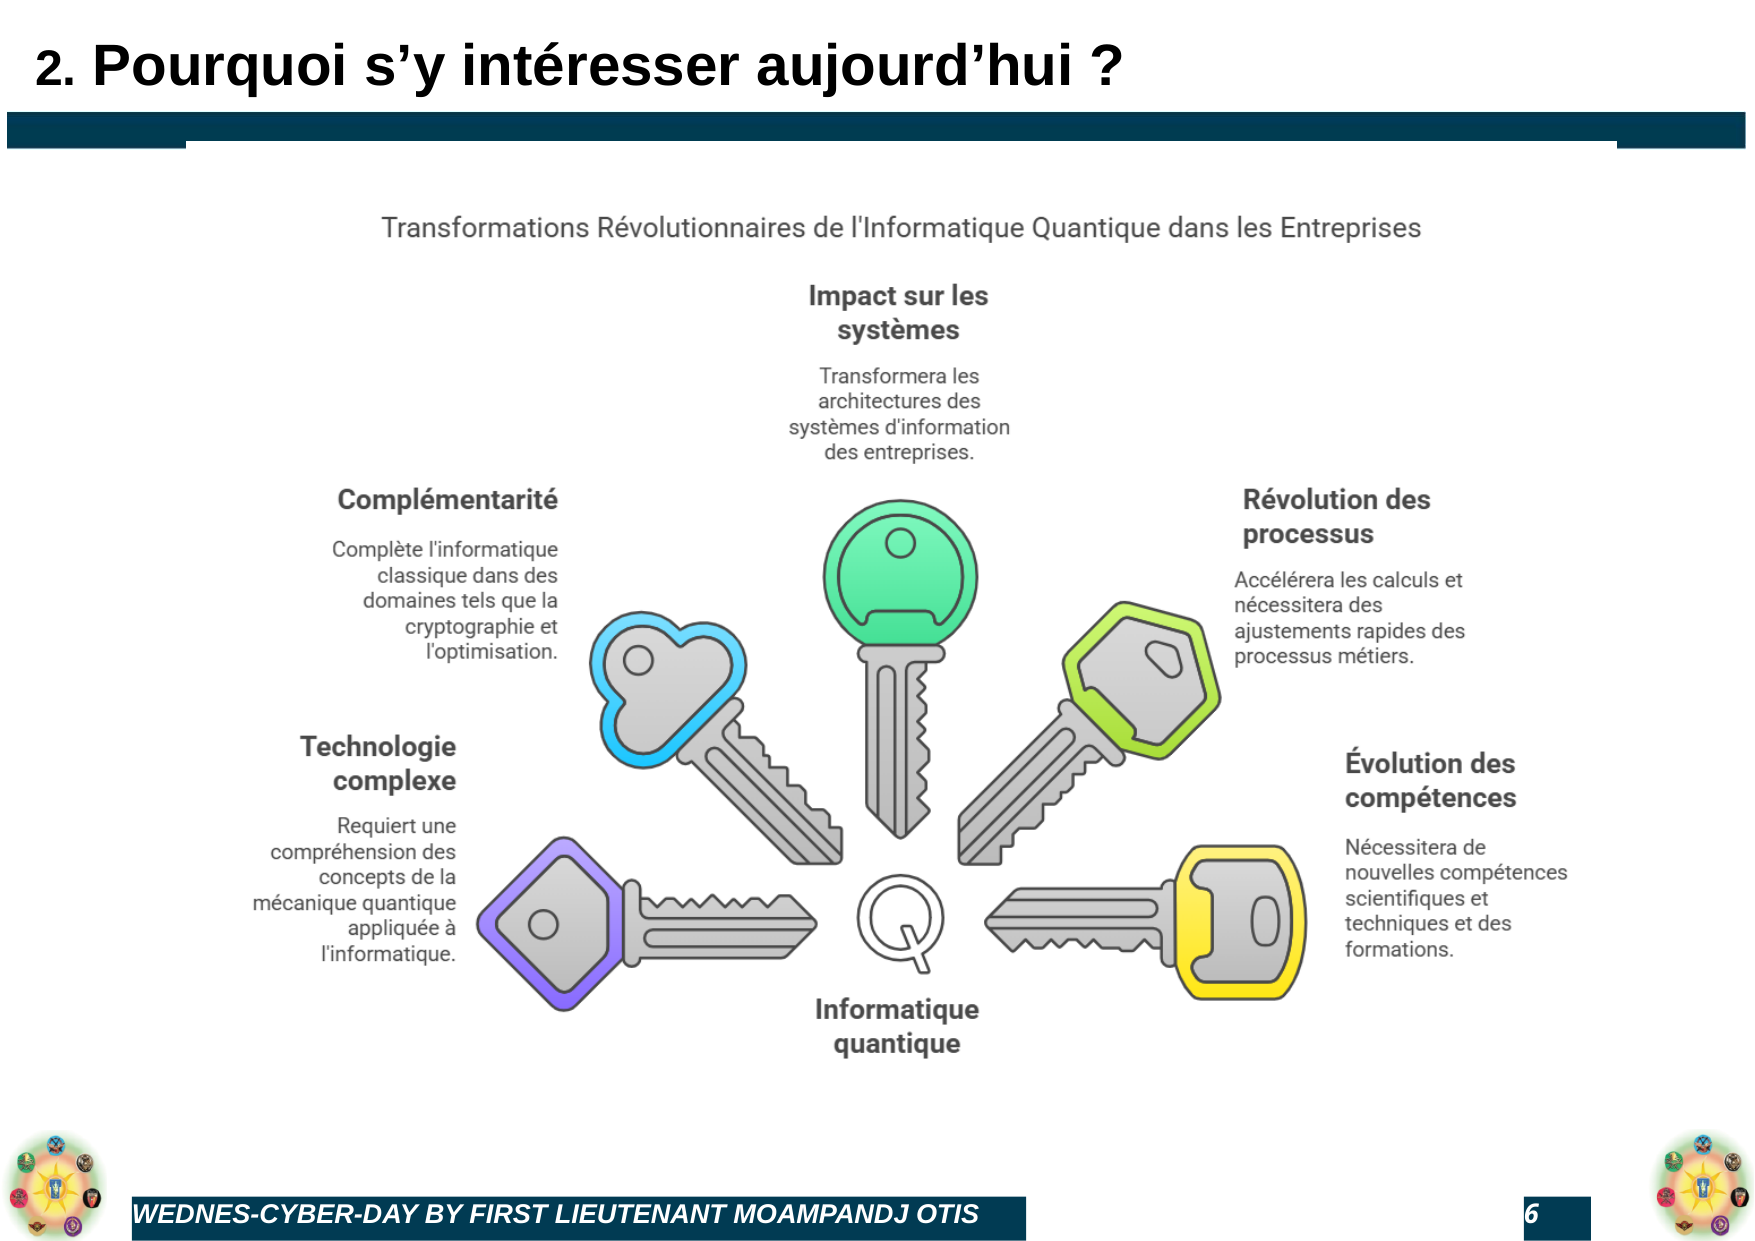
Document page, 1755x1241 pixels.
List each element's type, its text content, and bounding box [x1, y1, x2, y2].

picture [1648, 1129, 1755, 1241]
text_box 2. Pourquoi s’y intéresser aujourd’hui ? [35, 0, 685, 61]
picture [7, 111, 1746, 117]
picture [1, 1130, 107, 1241]
picture [7, 120, 1746, 1130]
